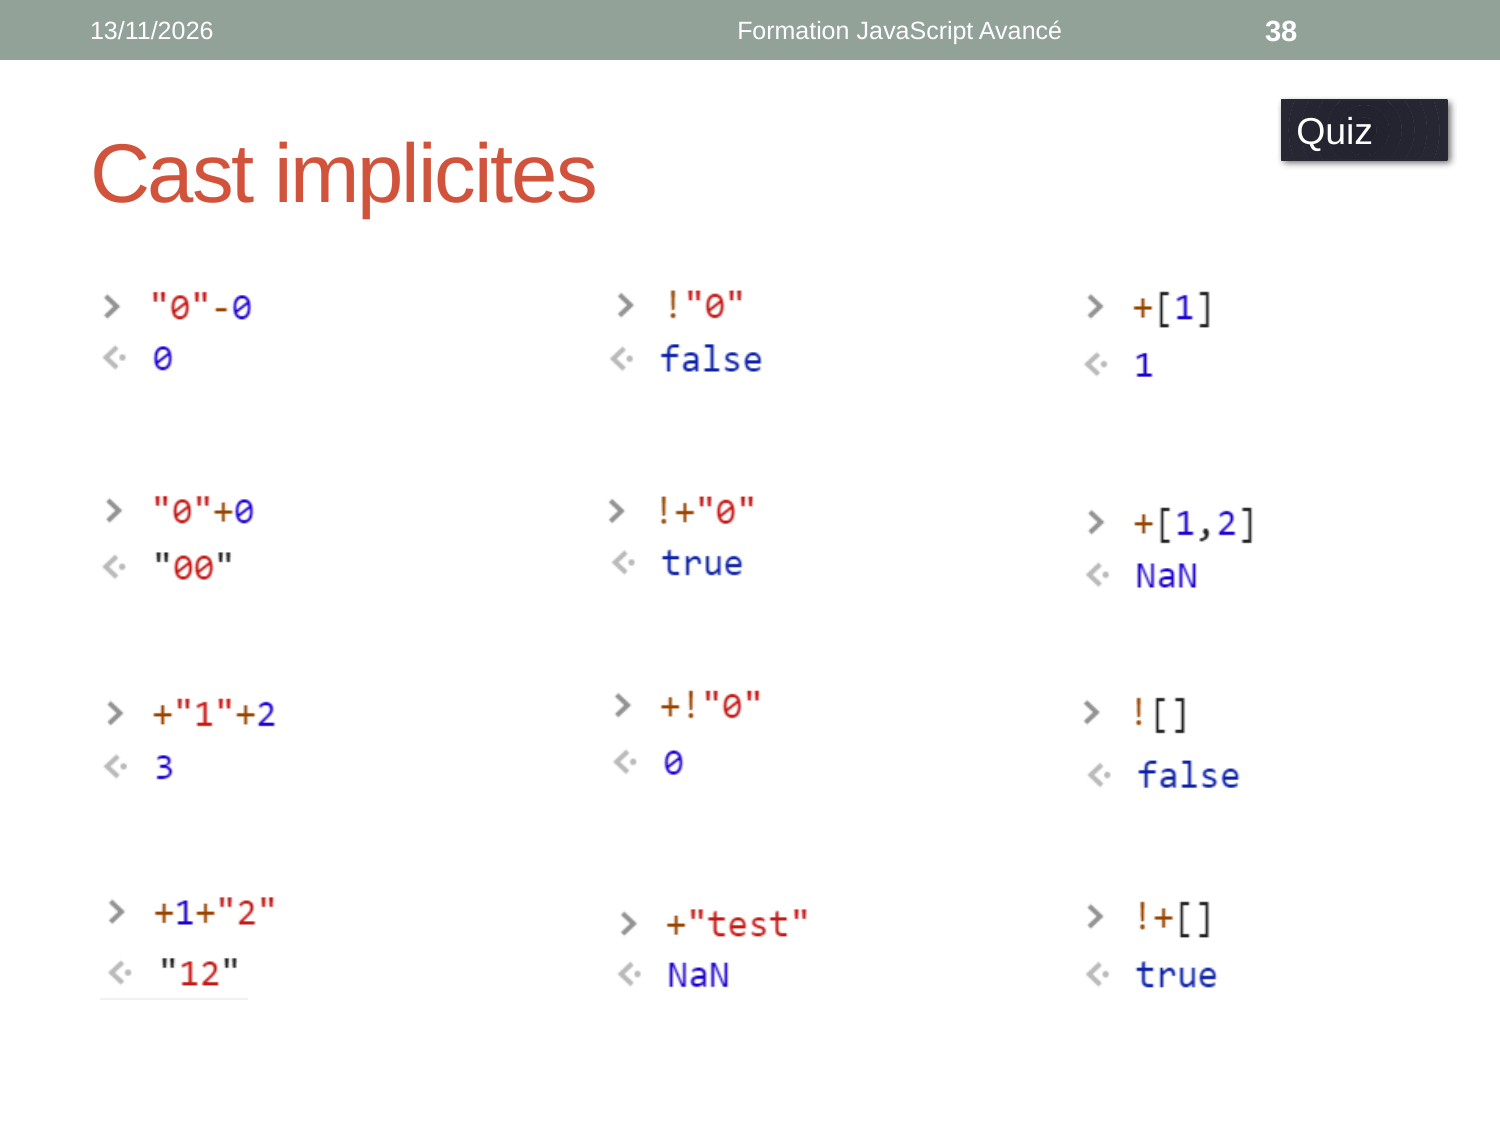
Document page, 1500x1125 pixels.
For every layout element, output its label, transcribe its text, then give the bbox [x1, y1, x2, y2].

text_box Quiz [1281, 99, 1448, 161]
picture [1072, 281, 1227, 388]
picture [87, 479, 284, 591]
picture [1072, 947, 1230, 994]
picture [88, 325, 186, 380]
picture [1069, 496, 1283, 548]
picture [1072, 684, 1252, 797]
slide_number 38 [1250, 3, 1425, 57]
picture [95, 888, 288, 936]
title Cast implicites [75, 87, 1425, 250]
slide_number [75, 3, 550, 57]
picture [89, 680, 297, 792]
picture [597, 278, 774, 383]
picture [607, 897, 821, 1000]
picture [1072, 891, 1225, 944]
footer Formation JavaScript Avancé [562, 3, 1238, 57]
picture [1072, 551, 1219, 599]
picture [100, 941, 248, 1000]
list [88, 278, 299, 334]
picture [601, 680, 781, 783]
picture [599, 481, 774, 589]
